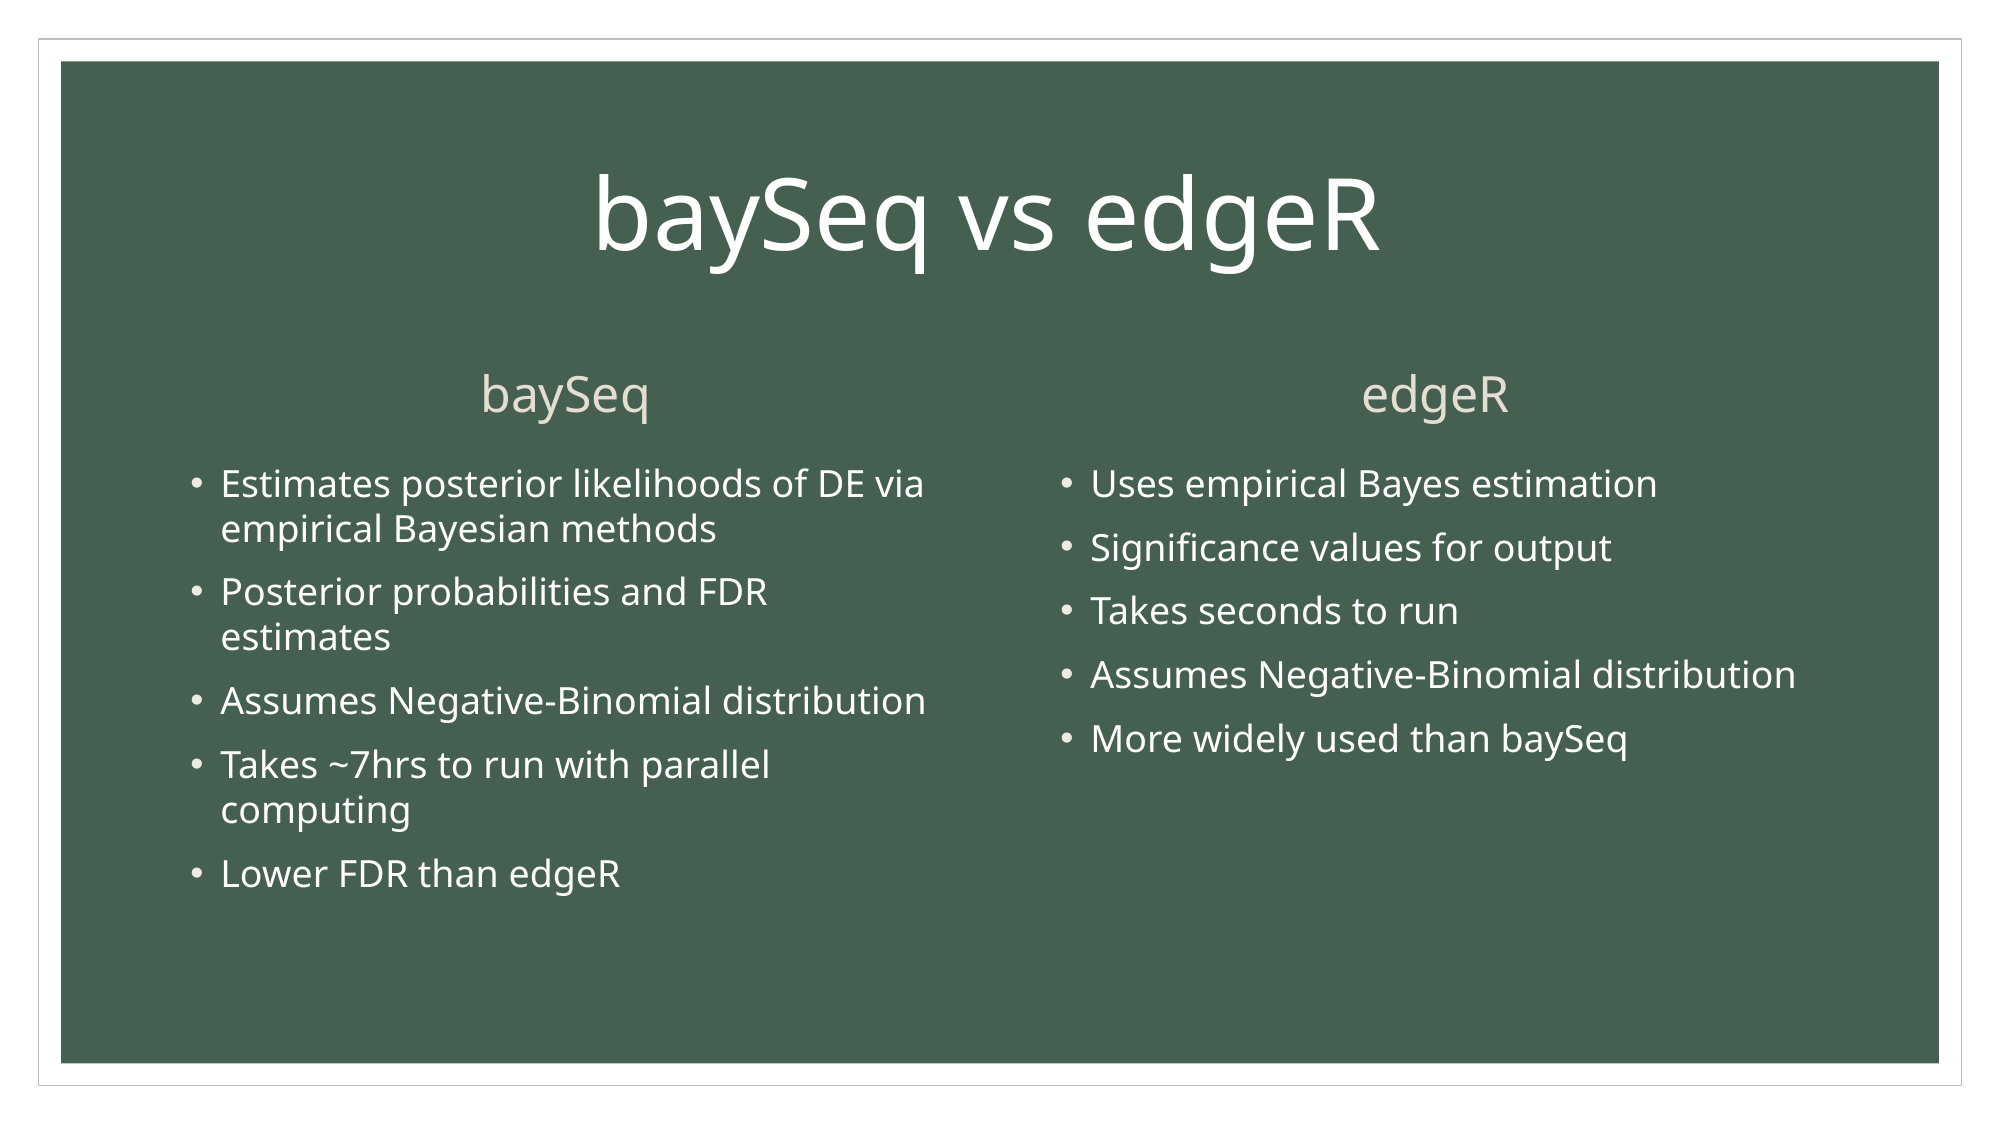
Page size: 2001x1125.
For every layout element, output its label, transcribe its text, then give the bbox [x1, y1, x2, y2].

list Uses empirical Bayes estimation Significance values for output Takes seconds to run Assumes Negative-Binomial distribution More widely used than baySeq [1045, 452, 1826, 978]
list baySeq [175, 340, 956, 446]
list edgeR [1045, 340, 1826, 446]
title baySeq vs edgeR [174, 105, 1825, 331]
list Estimates posterior likelihoods of DE via empirical Bayesian methods Posterior probabilities and FDR estimates Assumes Negative-Binomial distribution Takes ~7hrs to run with parallel computing Lower FDR than edgeR [175, 452, 956, 978]
